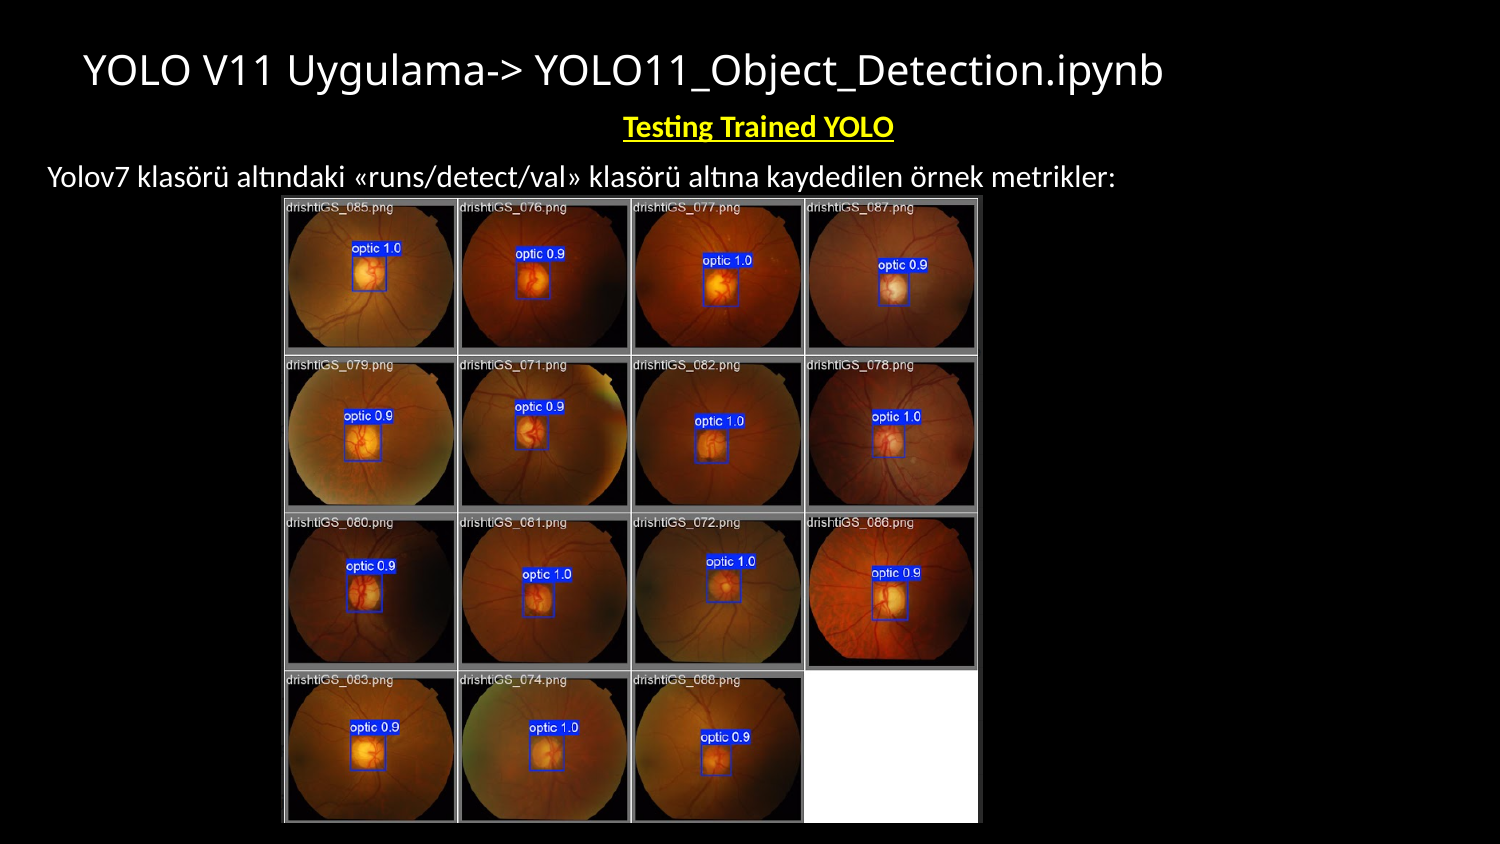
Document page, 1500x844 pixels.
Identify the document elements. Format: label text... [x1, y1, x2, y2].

title YOLO V11 Uygulama-> YOLO11_Object_Detection.ipynb [68, 0, 1395, 144]
text_box Testing Trained YOLO Yolov7 klasörü altındaki «runs/detect/val» klasörü altına kaydedilen örnek metrikler: [32, 99, 1485, 802]
picture [281, 195, 983, 823]
